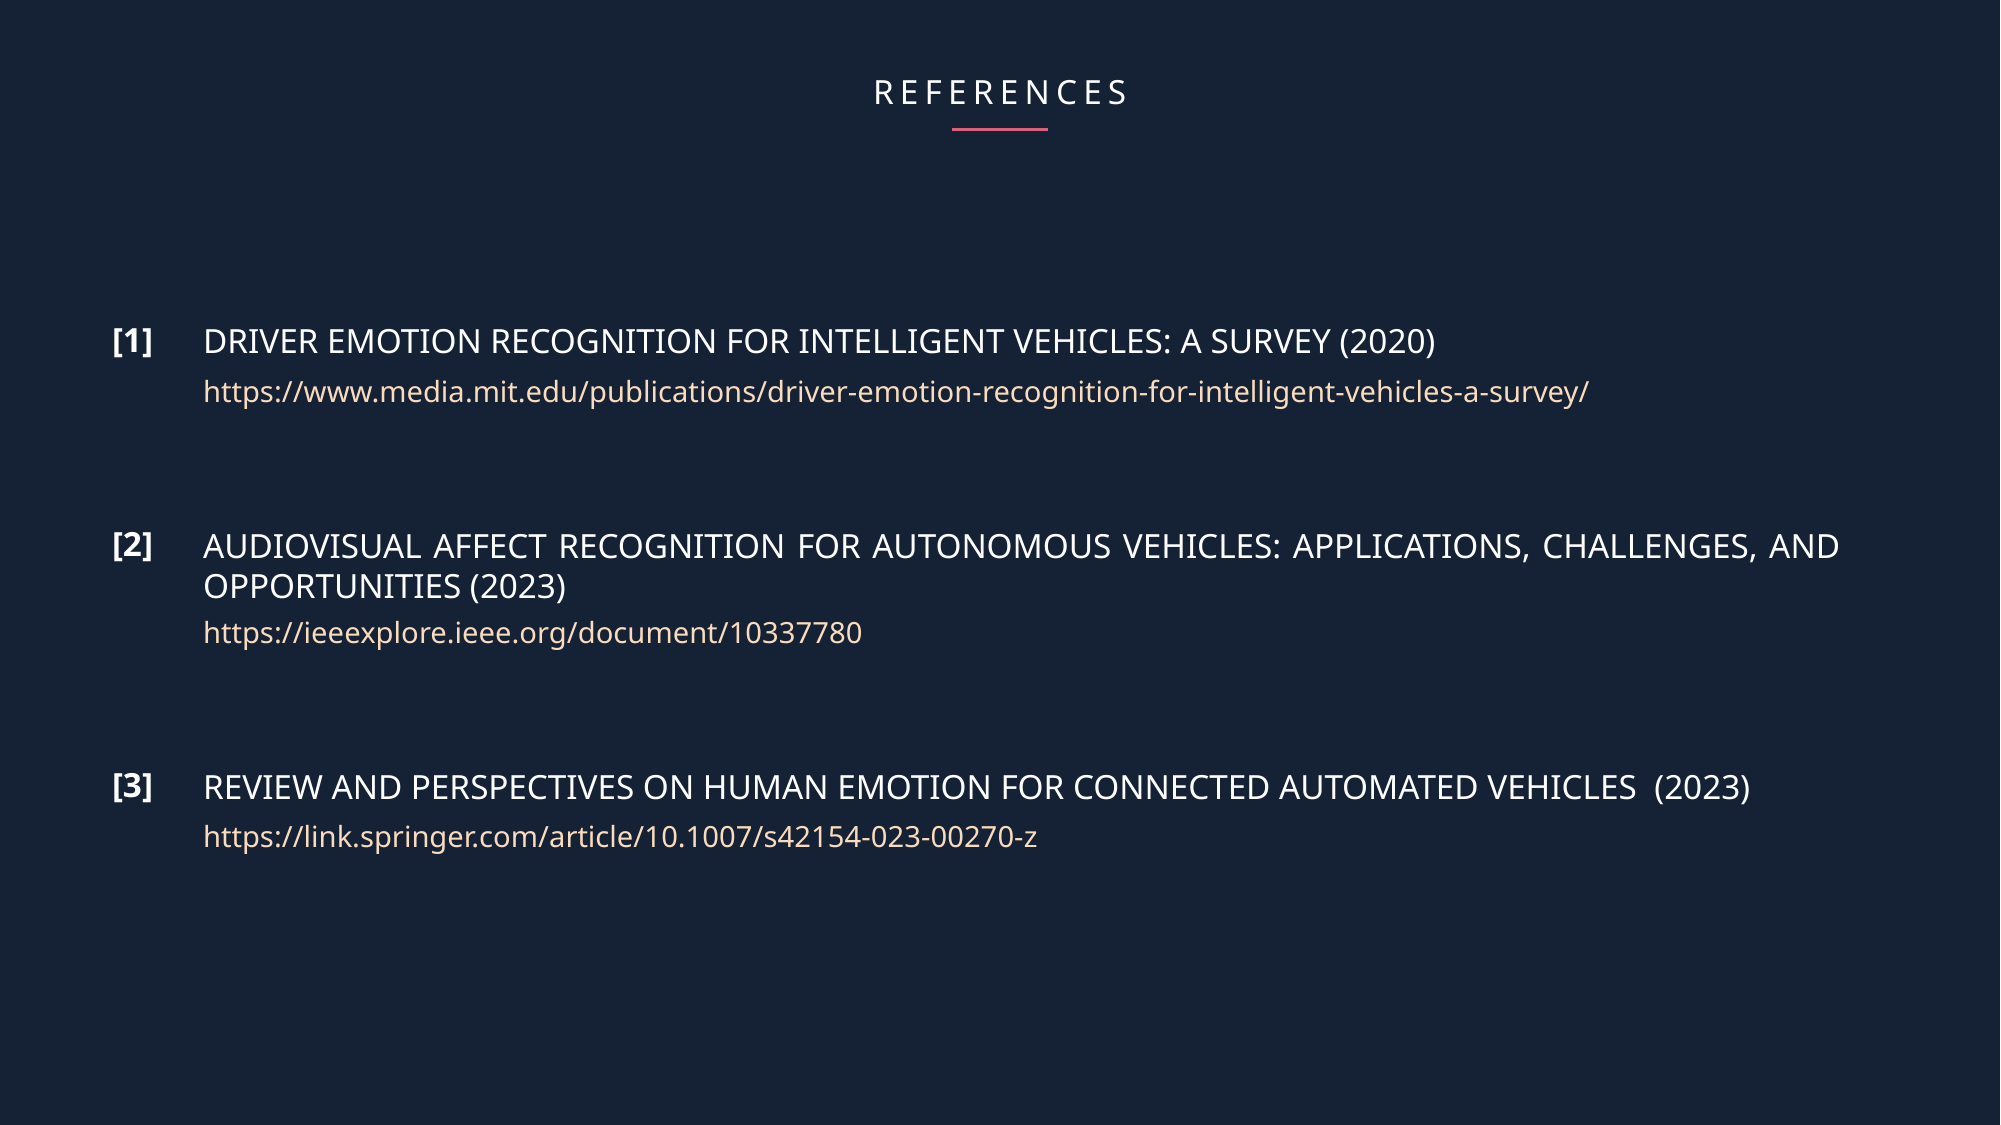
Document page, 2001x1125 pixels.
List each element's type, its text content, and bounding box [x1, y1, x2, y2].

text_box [96, 515, 1858, 658]
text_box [96, 311, 1858, 417]
text_box REFERENCES [547, 63, 1453, 119]
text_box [96, 756, 1858, 863]
